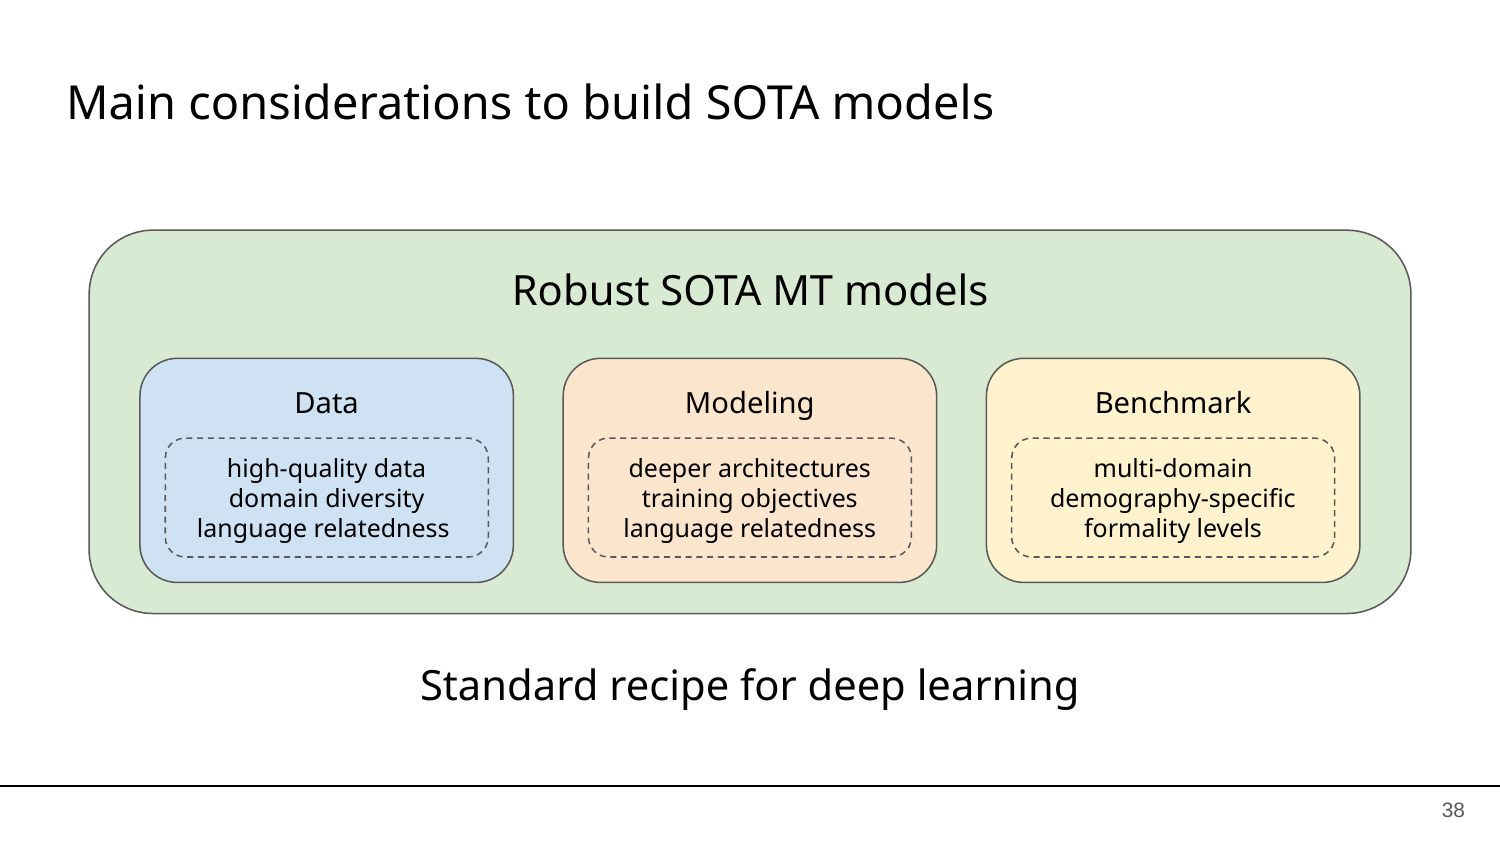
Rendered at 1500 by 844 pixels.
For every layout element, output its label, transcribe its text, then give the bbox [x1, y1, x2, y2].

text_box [0, 785, 1500, 842]
text_box Benchmark [986, 358, 1360, 583]
slide_number ‹#› [1389, 776, 1480, 784]
text_box Robust SOTA MT models [89, 230, 1411, 614]
text_box Data [139, 358, 514, 583]
text_box Standard recipe for deep learning [395, 643, 1105, 724]
text_box multi-domain demography-specific formality levels [1011, 438, 1335, 558]
text_box Modeling [563, 358, 937, 583]
title Main considerations to build SOTA models [51, 57, 1449, 152]
text_box deeper architectures training objectives language relatedness [588, 438, 912, 558]
text_box high-quality data domain diversity language relatedness [165, 438, 489, 558]
